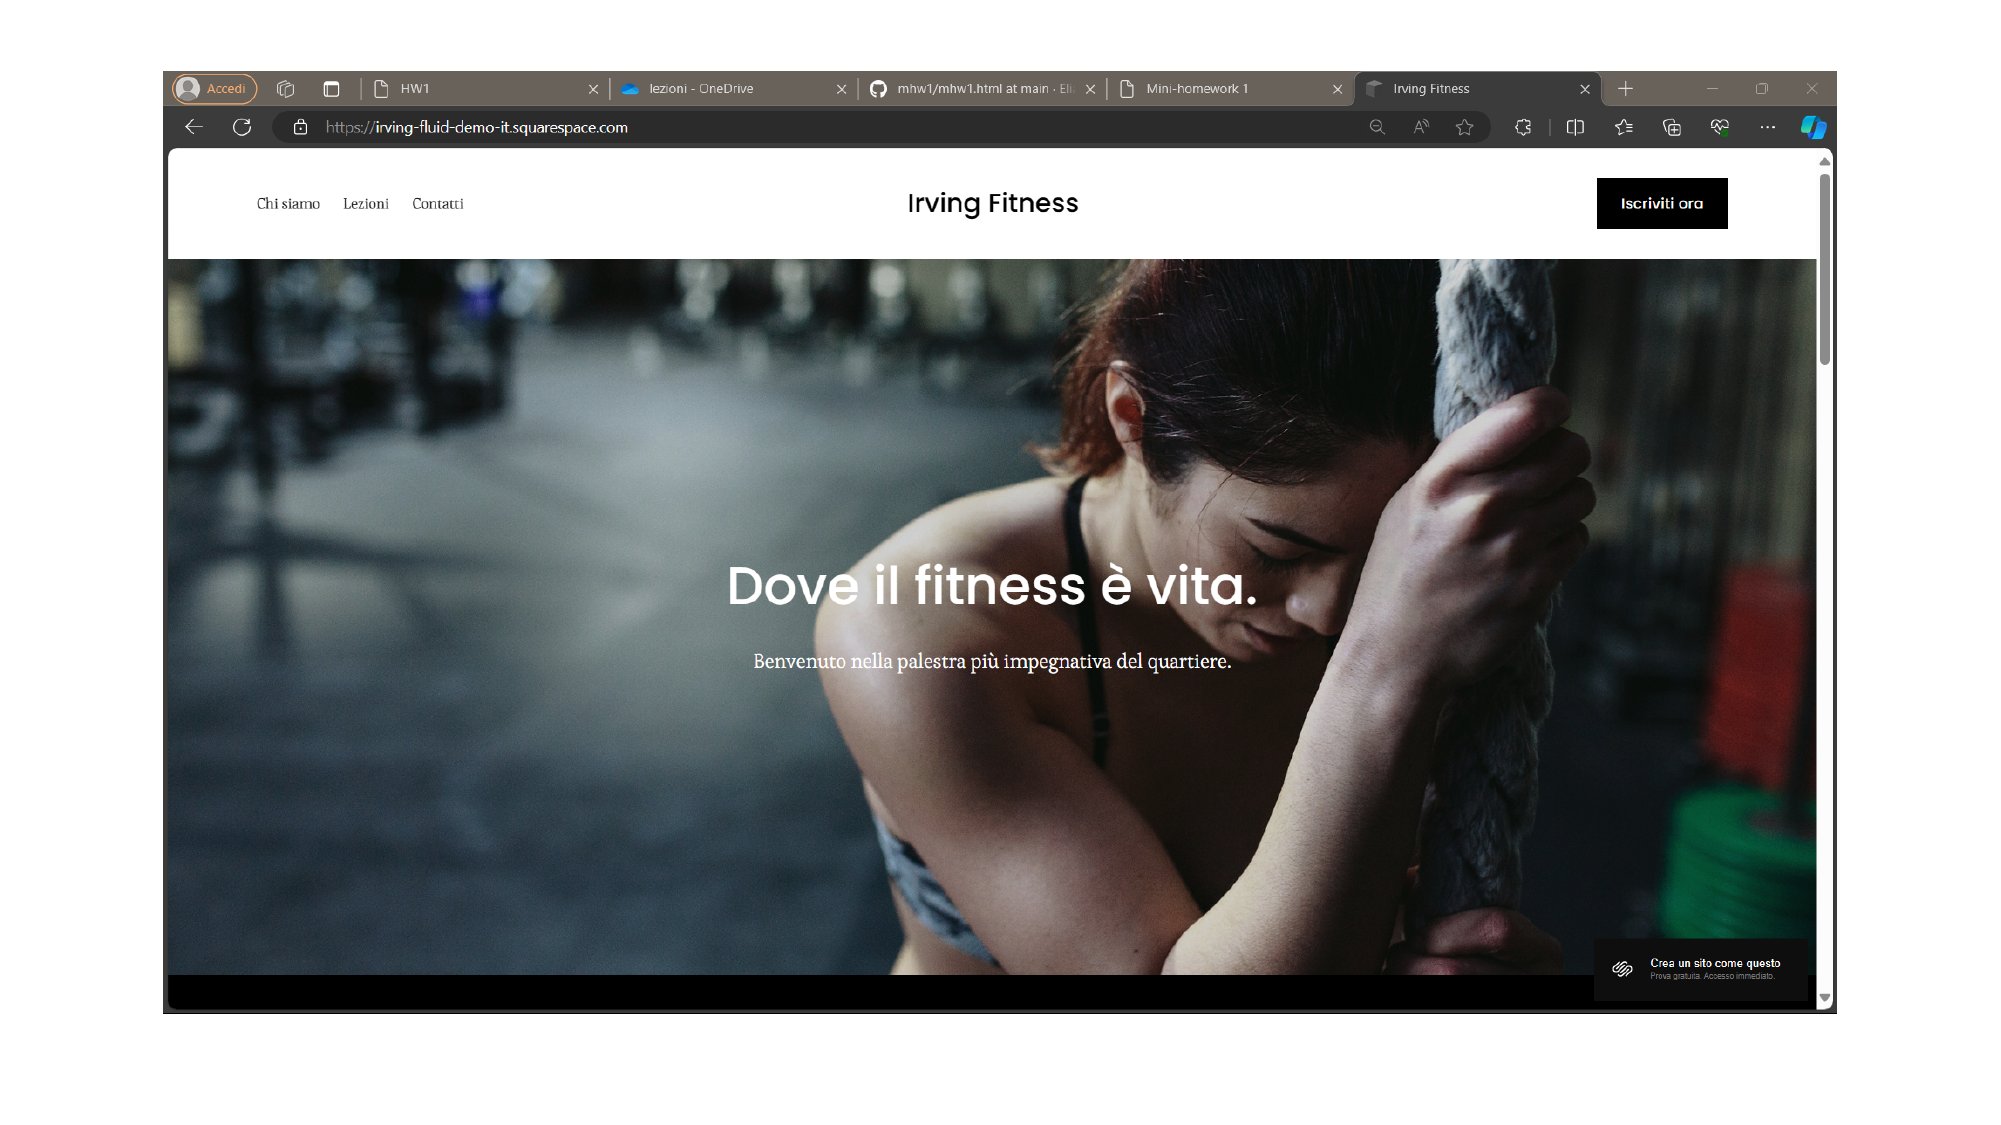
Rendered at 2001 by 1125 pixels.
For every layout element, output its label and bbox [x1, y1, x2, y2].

list [162, 71, 1838, 1014]
